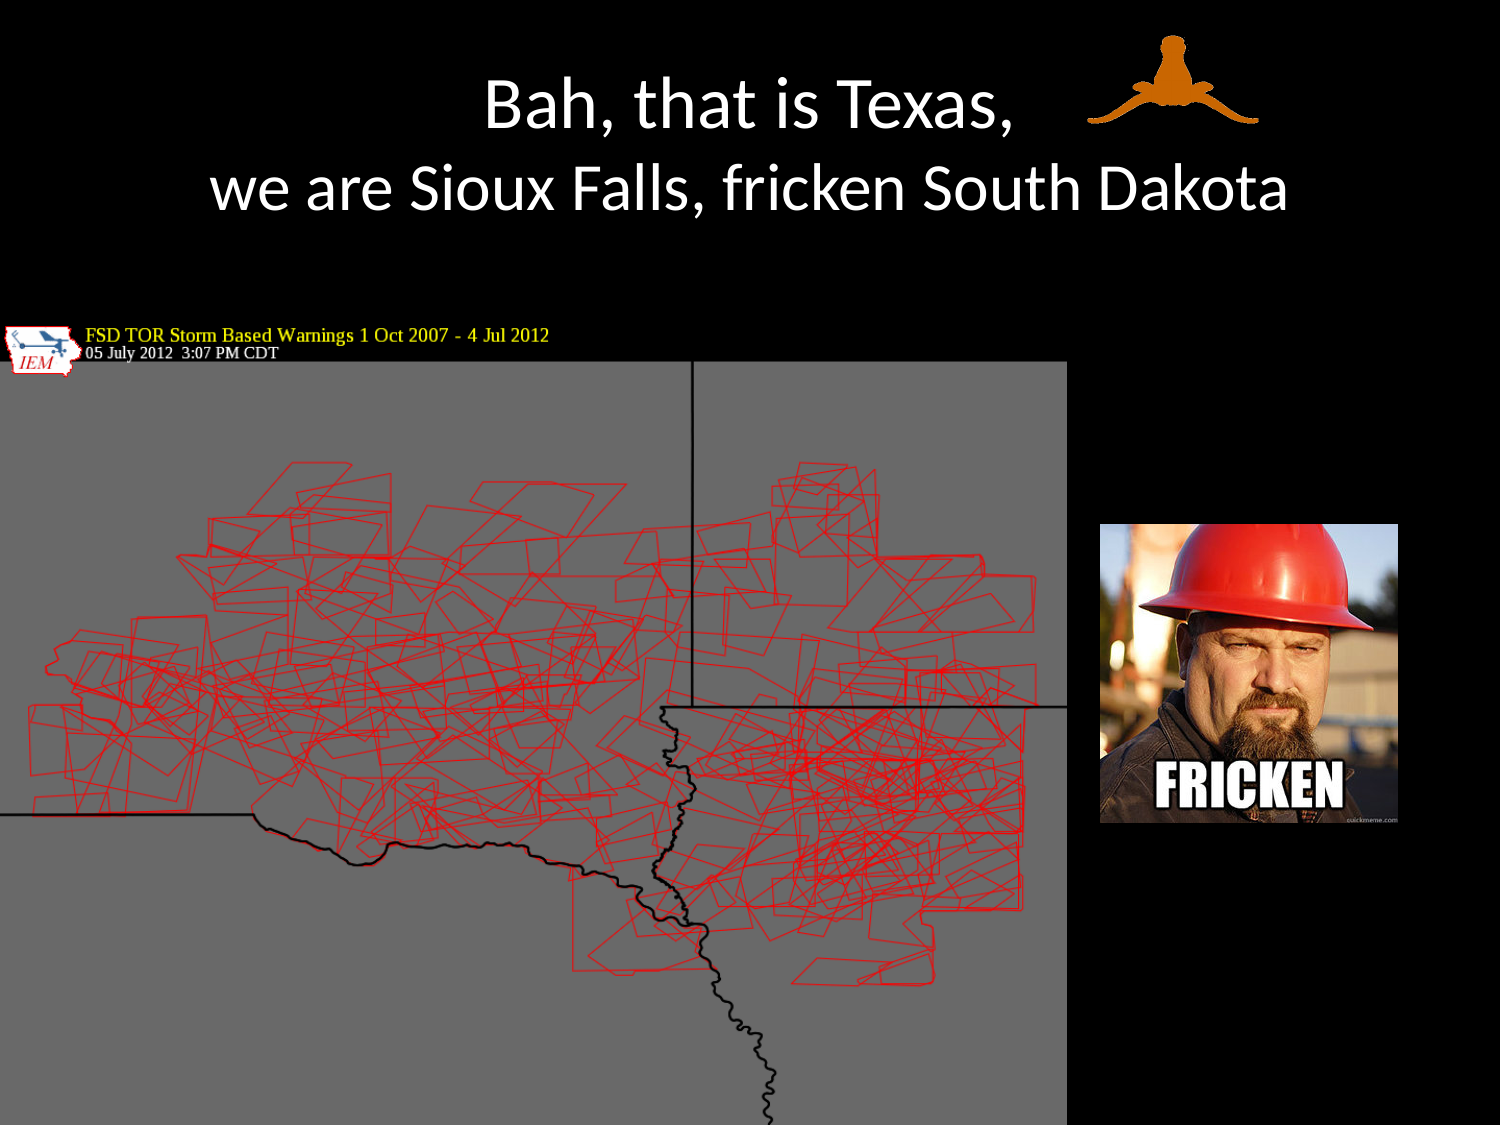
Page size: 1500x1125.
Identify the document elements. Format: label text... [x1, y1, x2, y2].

picture [1074, 24, 1270, 138]
picture [0, 324, 1067, 1125]
picture [1099, 524, 1399, 824]
title Bah, that is Texas, we are Sioux Falls, fricken South Dakota [75, 45, 1425, 233]
